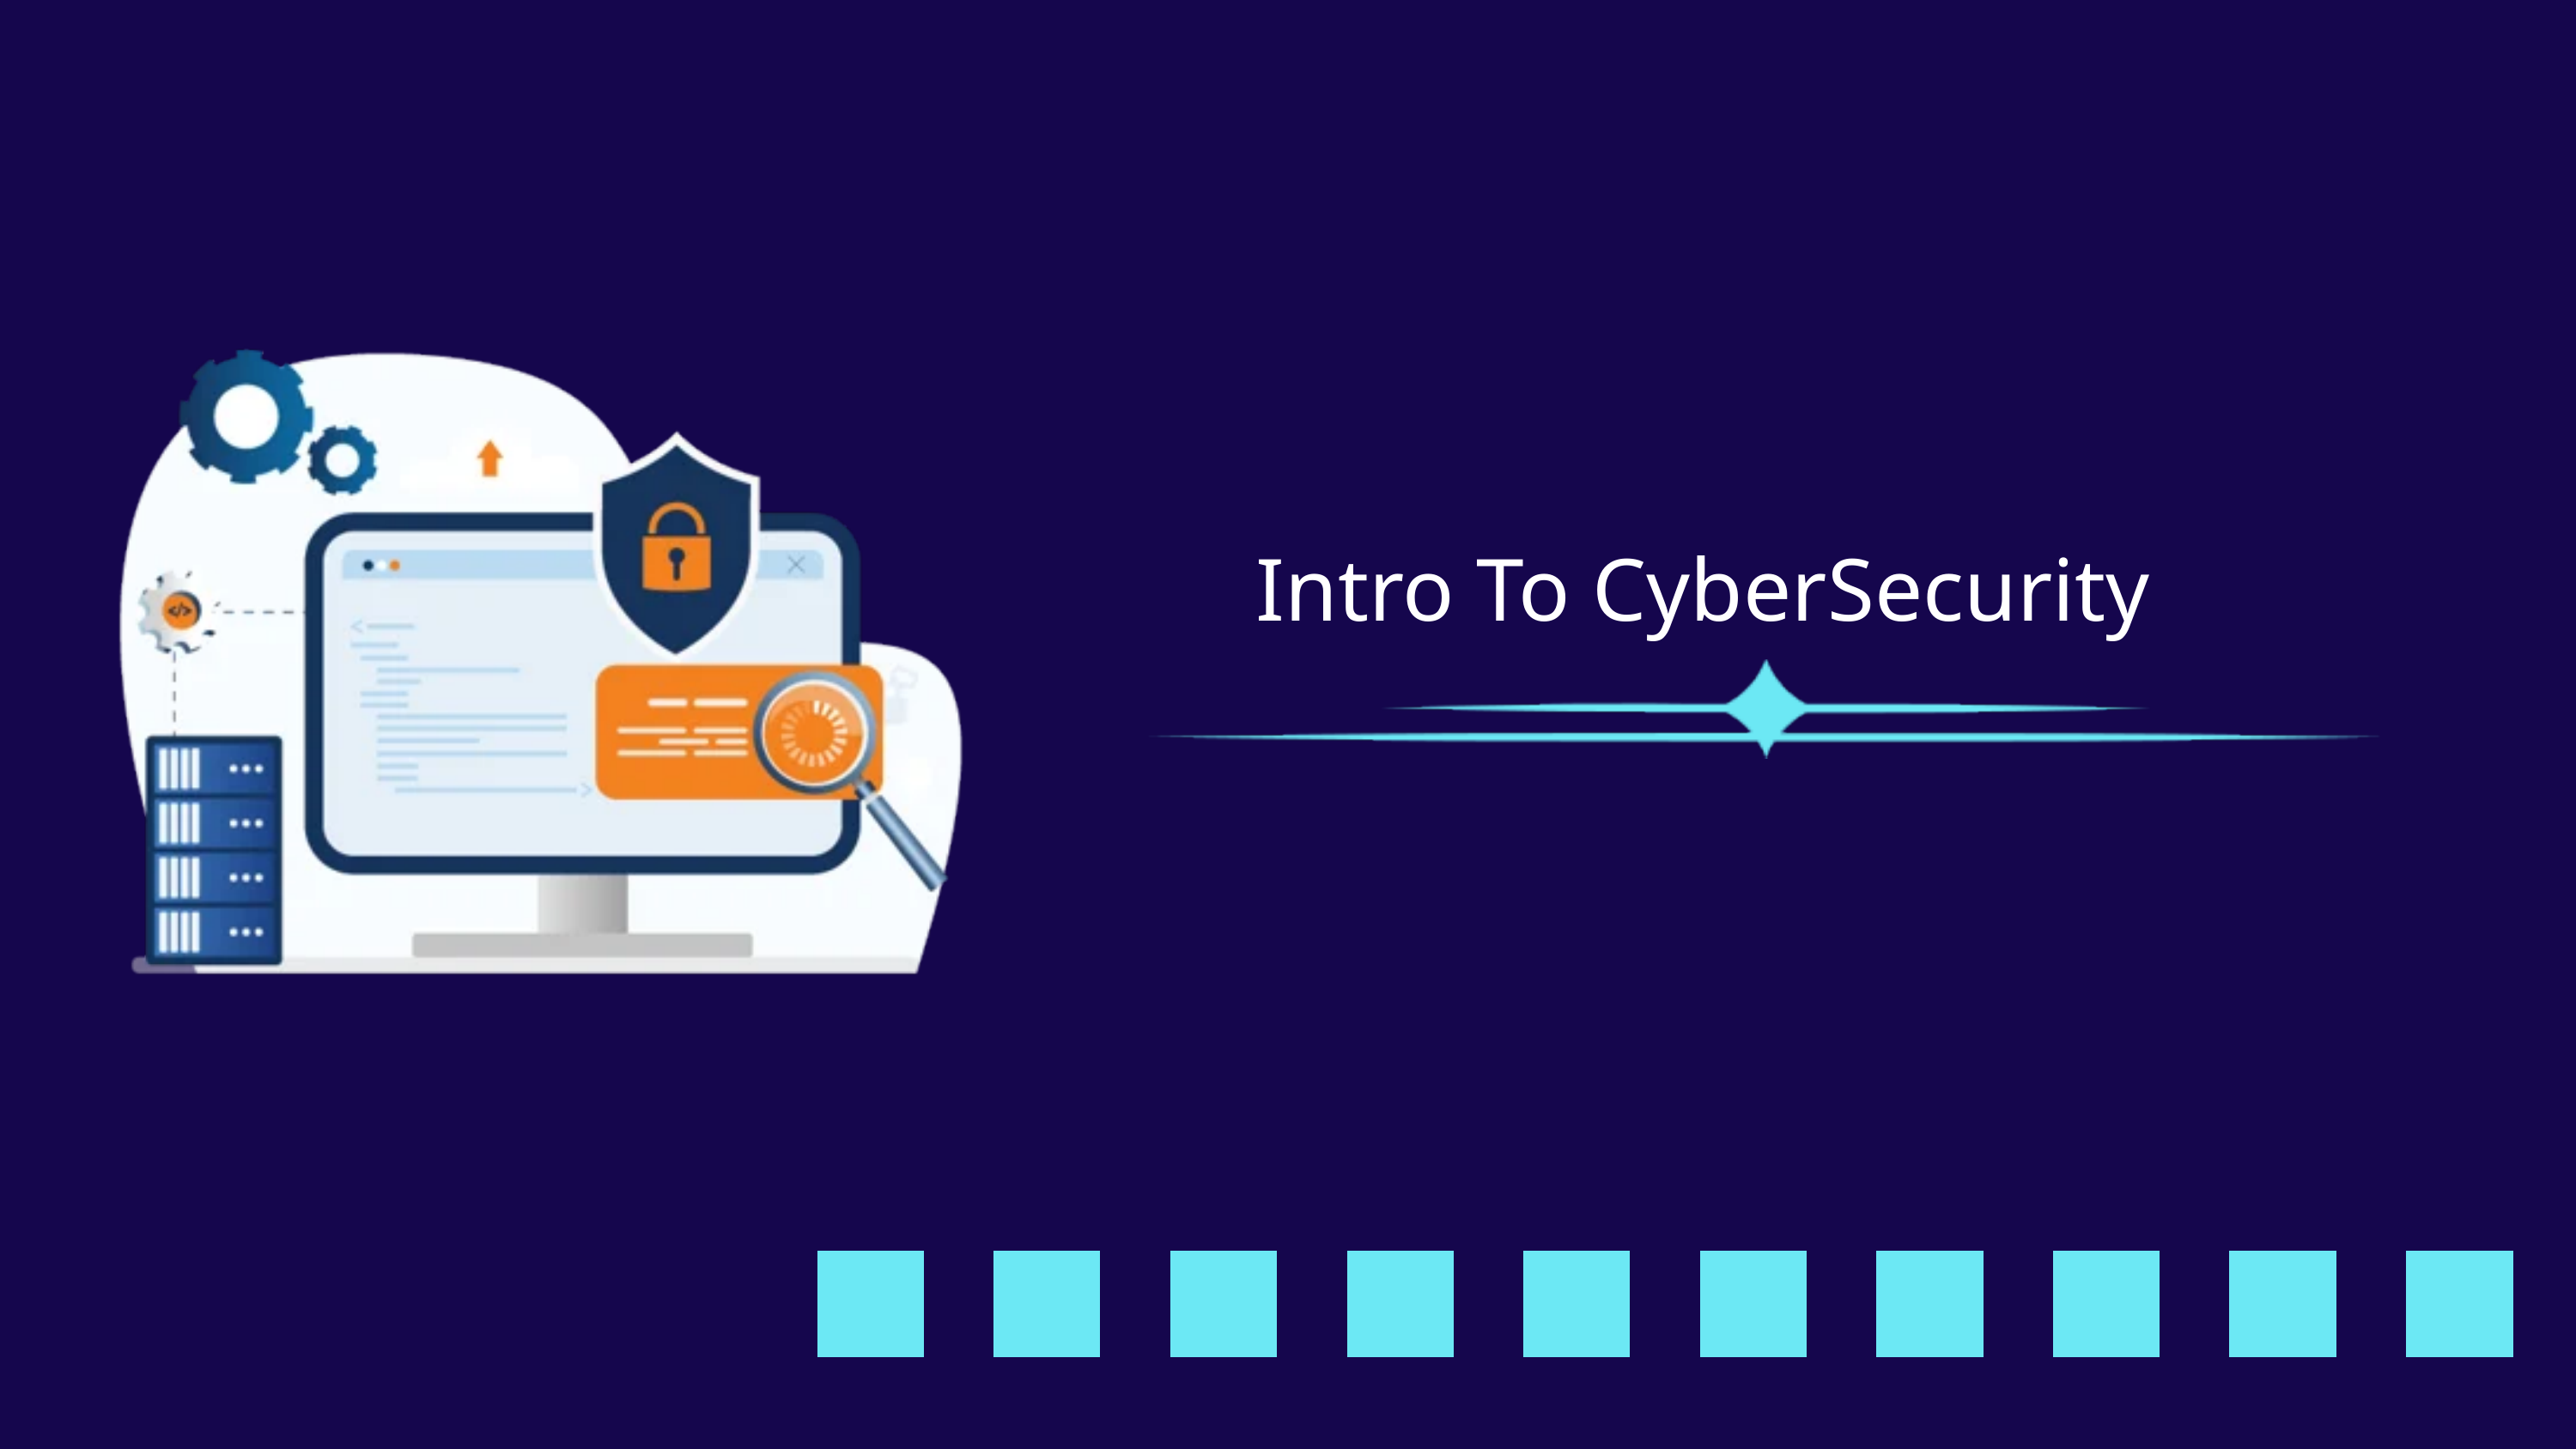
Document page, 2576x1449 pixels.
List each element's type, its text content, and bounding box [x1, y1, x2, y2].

text_box Intro To CyberSecurity [1255, 423, 2400, 639]
picture [118, 305, 967, 1064]
text_box [1148, 659, 2387, 760]
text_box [817, 1250, 2513, 1358]
